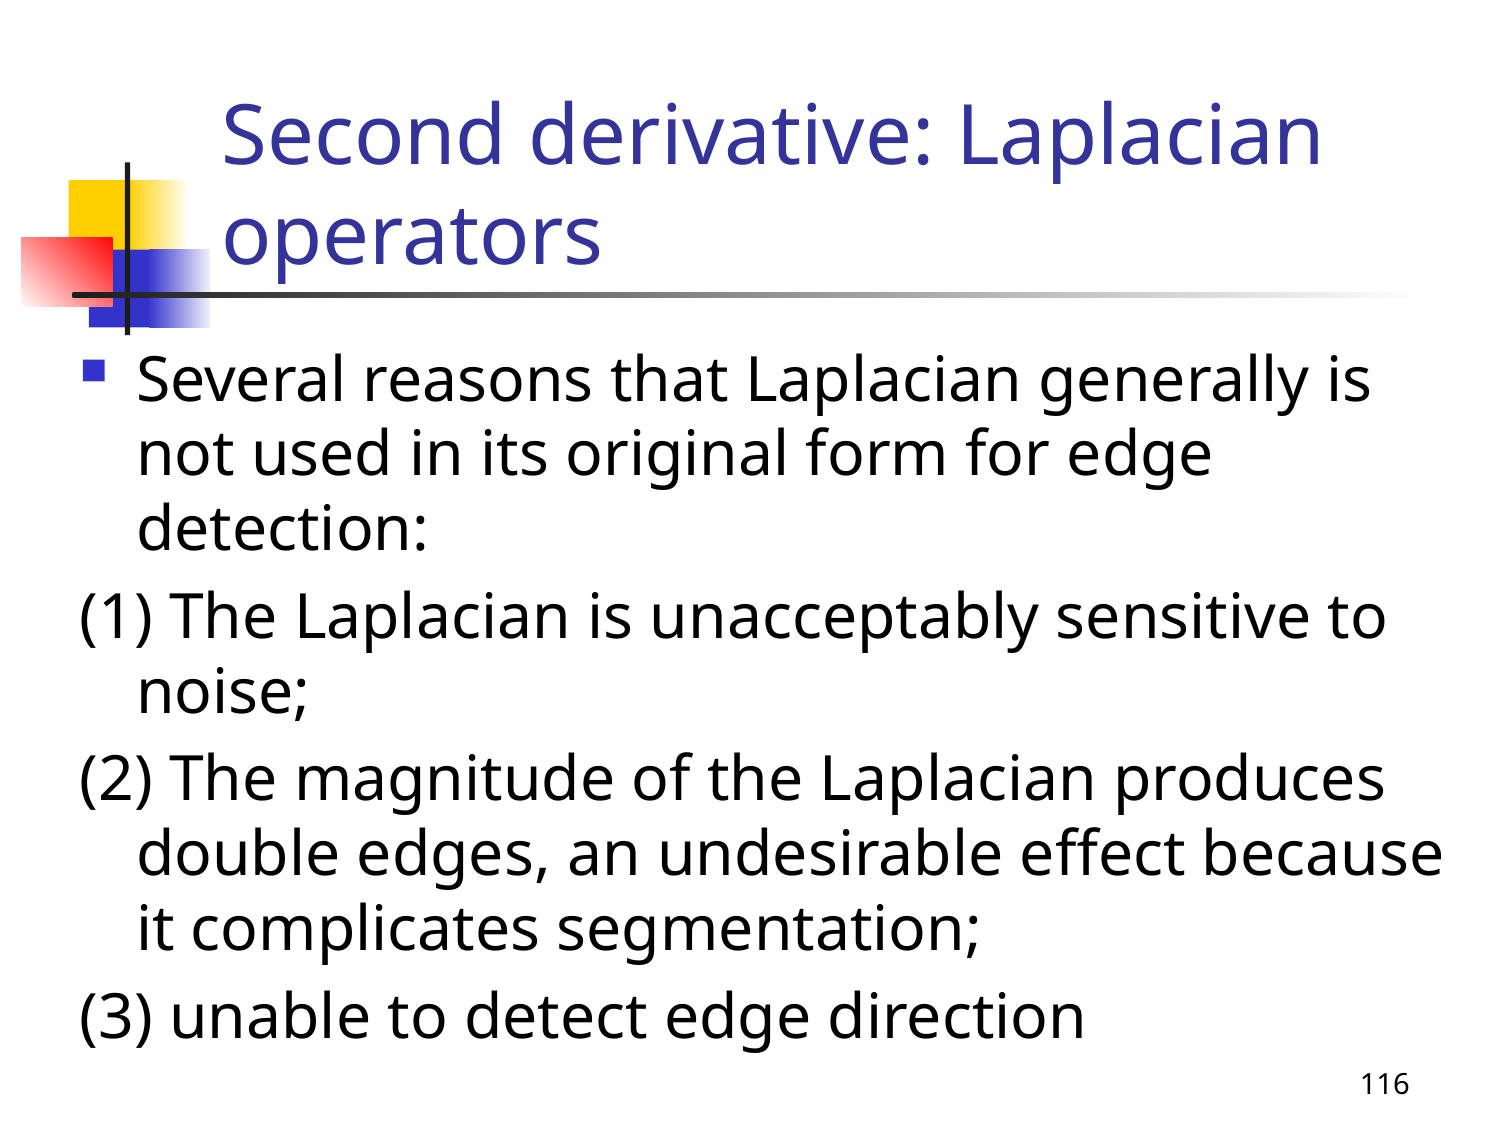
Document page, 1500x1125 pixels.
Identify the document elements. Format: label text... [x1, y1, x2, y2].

list Several reasons that Laplacian generally is not used in its original form for edge detection: (1) The Laplacian is unacceptably sensitive to noise; (2) The magnitude of the Laplacian produces double edges, an undesirable effect because it complicates segmentation; (3) unable to detect edge direction [64, 331, 1469, 1059]
slide_number 116 [1112, 1059, 1426, 1113]
title Second derivative: Laplacian operators [206, 66, 1468, 289]
